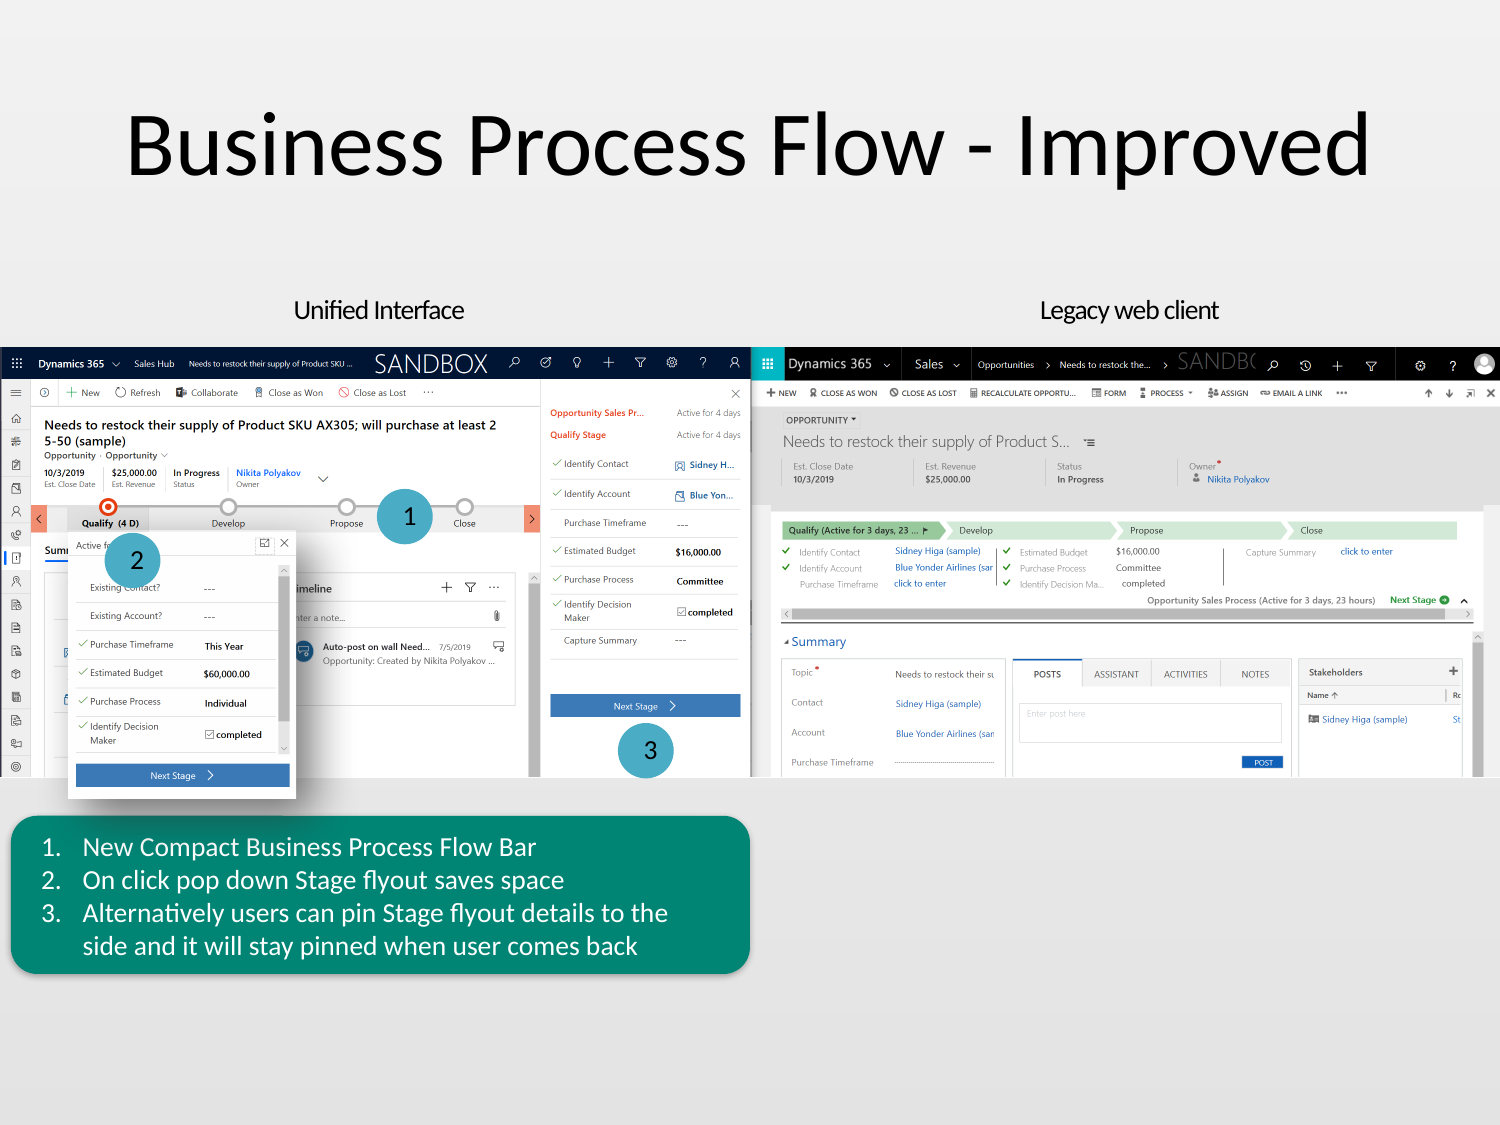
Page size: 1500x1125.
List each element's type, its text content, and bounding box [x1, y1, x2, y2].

text_box Legacy web client [779, 284, 1499, 346]
picture [0, 347, 1500, 800]
text_box Unified Interface [28, 284, 748, 345]
title Business Process Flow - Improved [75, 45, 1425, 233]
text_box New Compact Business Process Flow Bar On click pop down Stage flyout saves space Alternatively users can pin Stage flyout details to the side and it will stay pinned when user comes back [10, 814, 751, 975]
